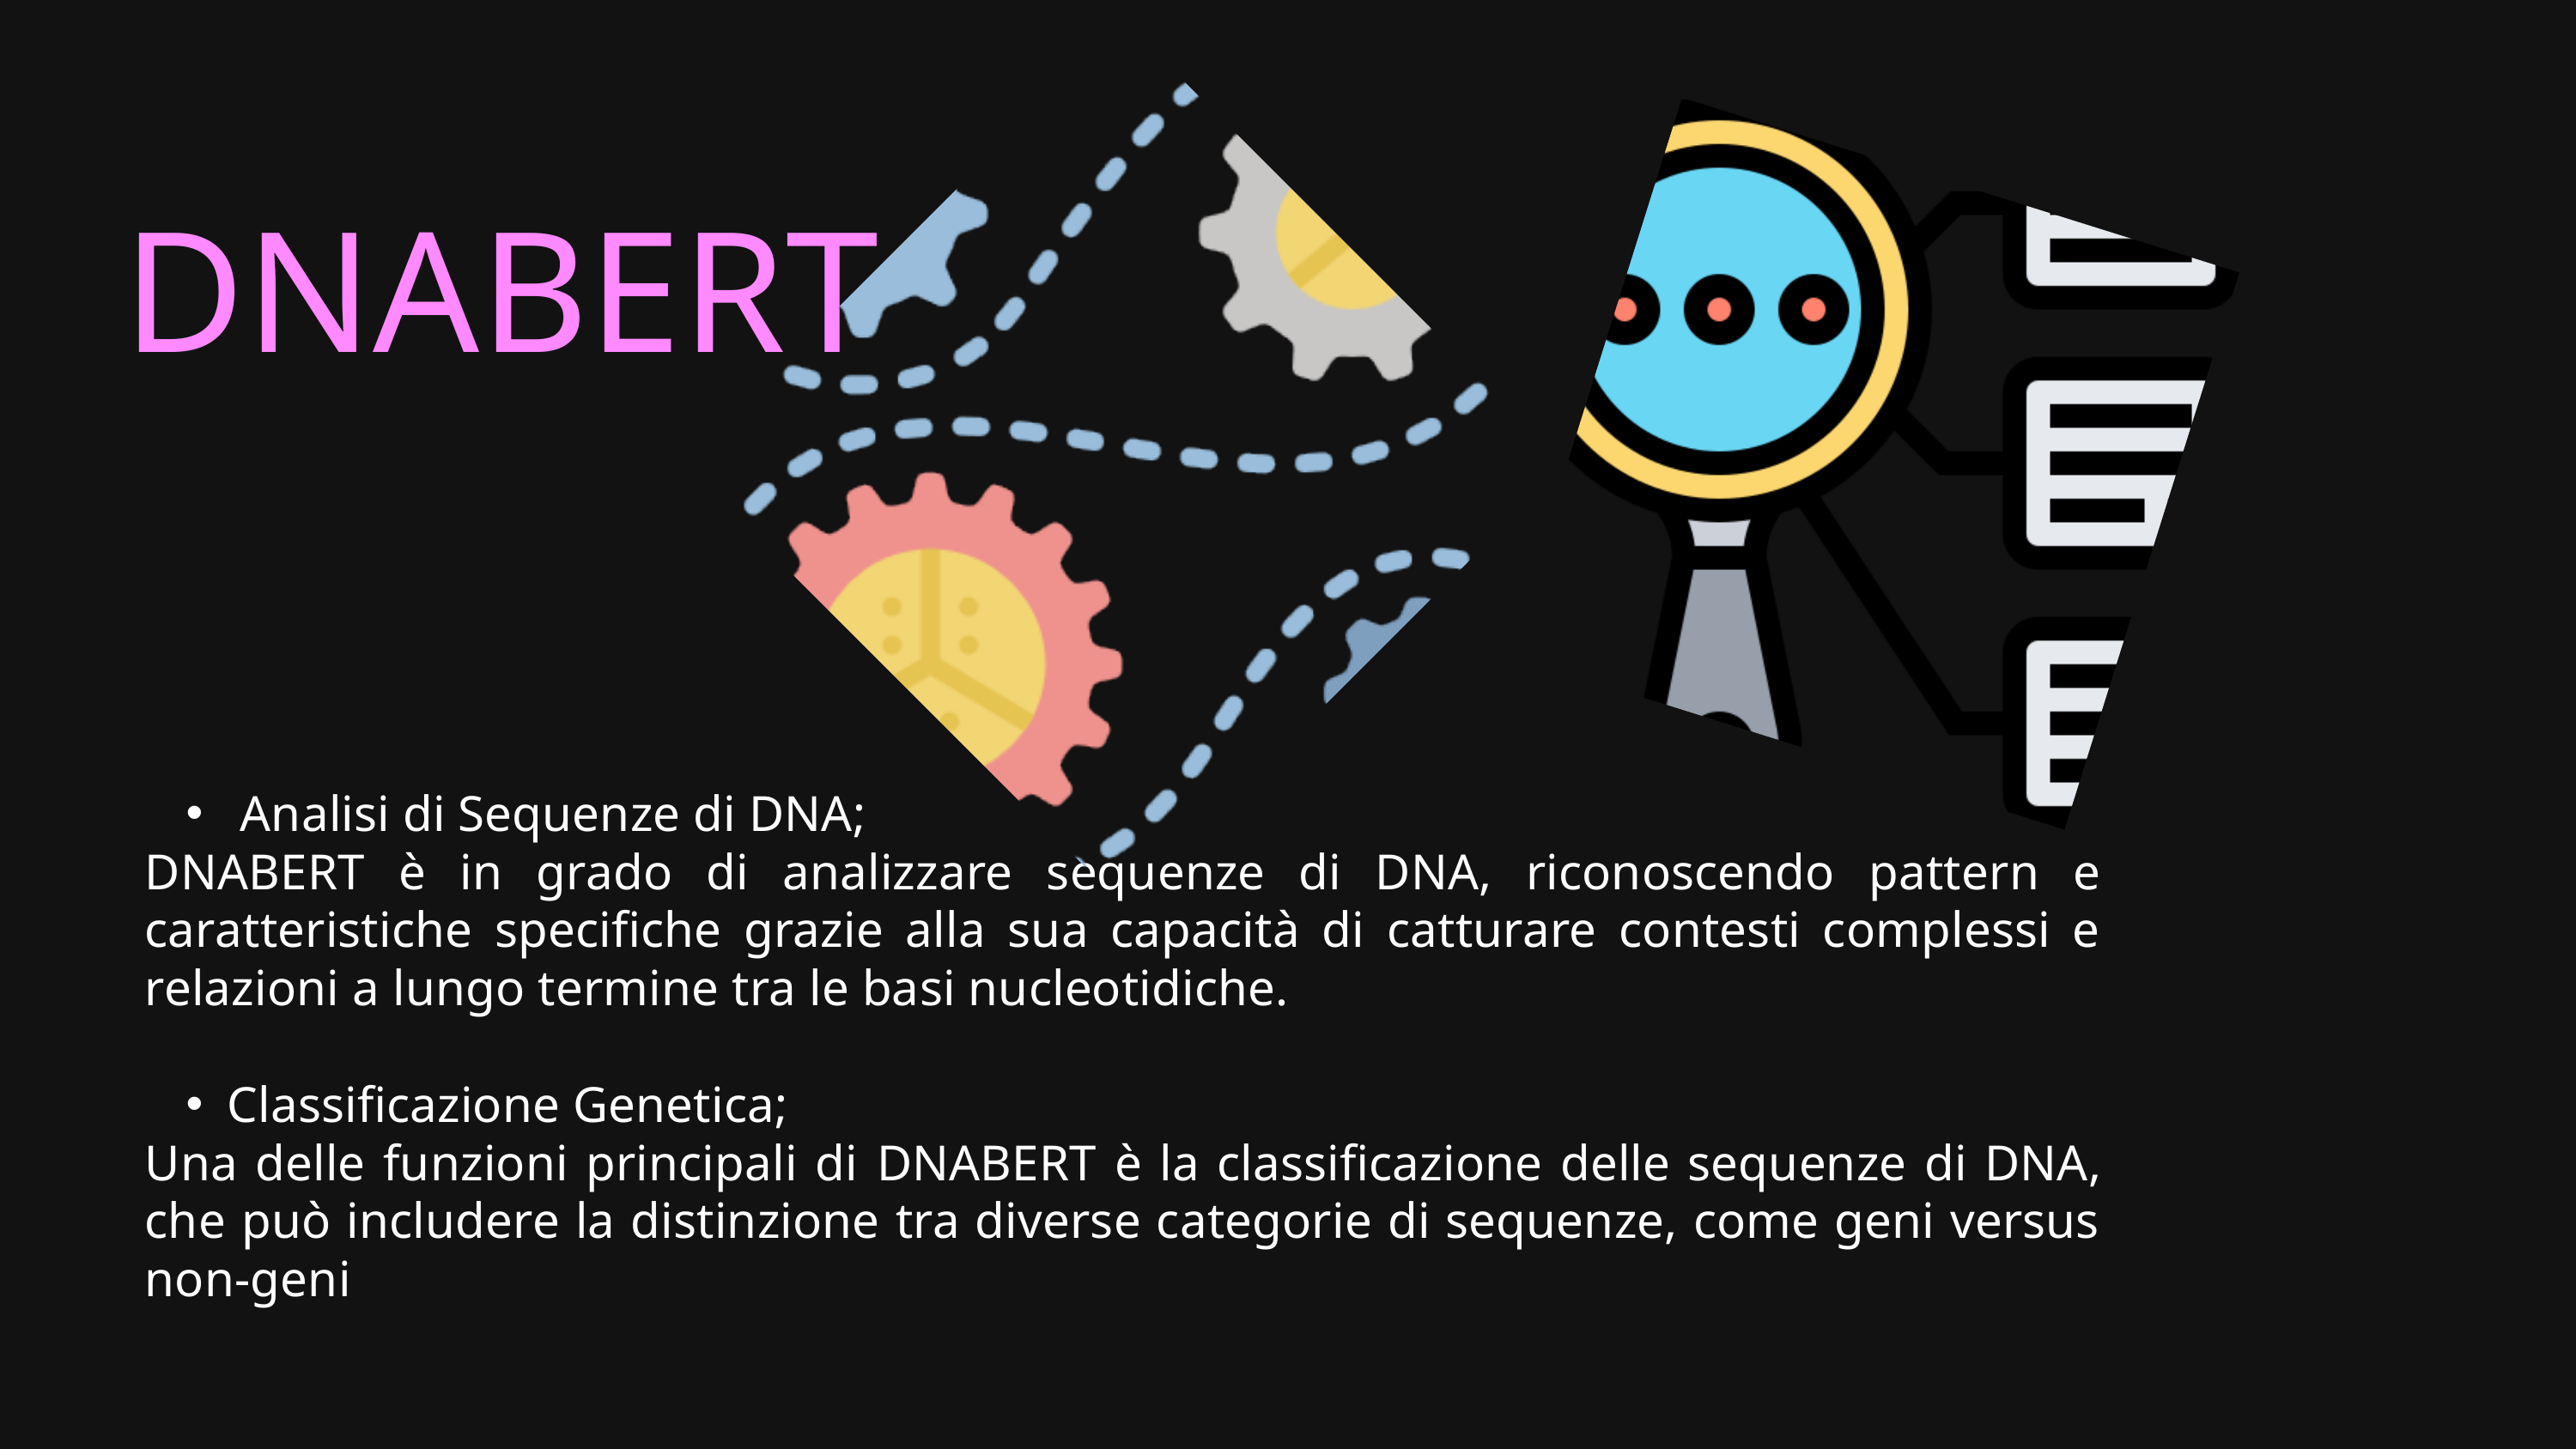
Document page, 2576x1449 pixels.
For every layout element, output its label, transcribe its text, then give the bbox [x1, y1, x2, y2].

text_box DNABERT [123, 237, 908, 386]
text_box DNABERT [1341, 237, 1413, 308]
text_box Analisi di Sequenze di DNA; DNABERT è in grado di analizzare sequenze di DNA, riconoscendo pattern e caratteristiche specifiche grazie alla sua capacità di catturare contesti complessi e relazioni a lungo termine tra le basi nucleotidiche. Classificazione Genetica; Una delle funzioni principali di DNABERT è la classificazione delle sequenze di DNA, che può includere la distinzione tra diverse categorie di sequenze, come geni versus non-geni [144, 782, 2104, 1307]
text_box [1507, 97, 2239, 830]
text_box [682, 21, 1567, 906]
